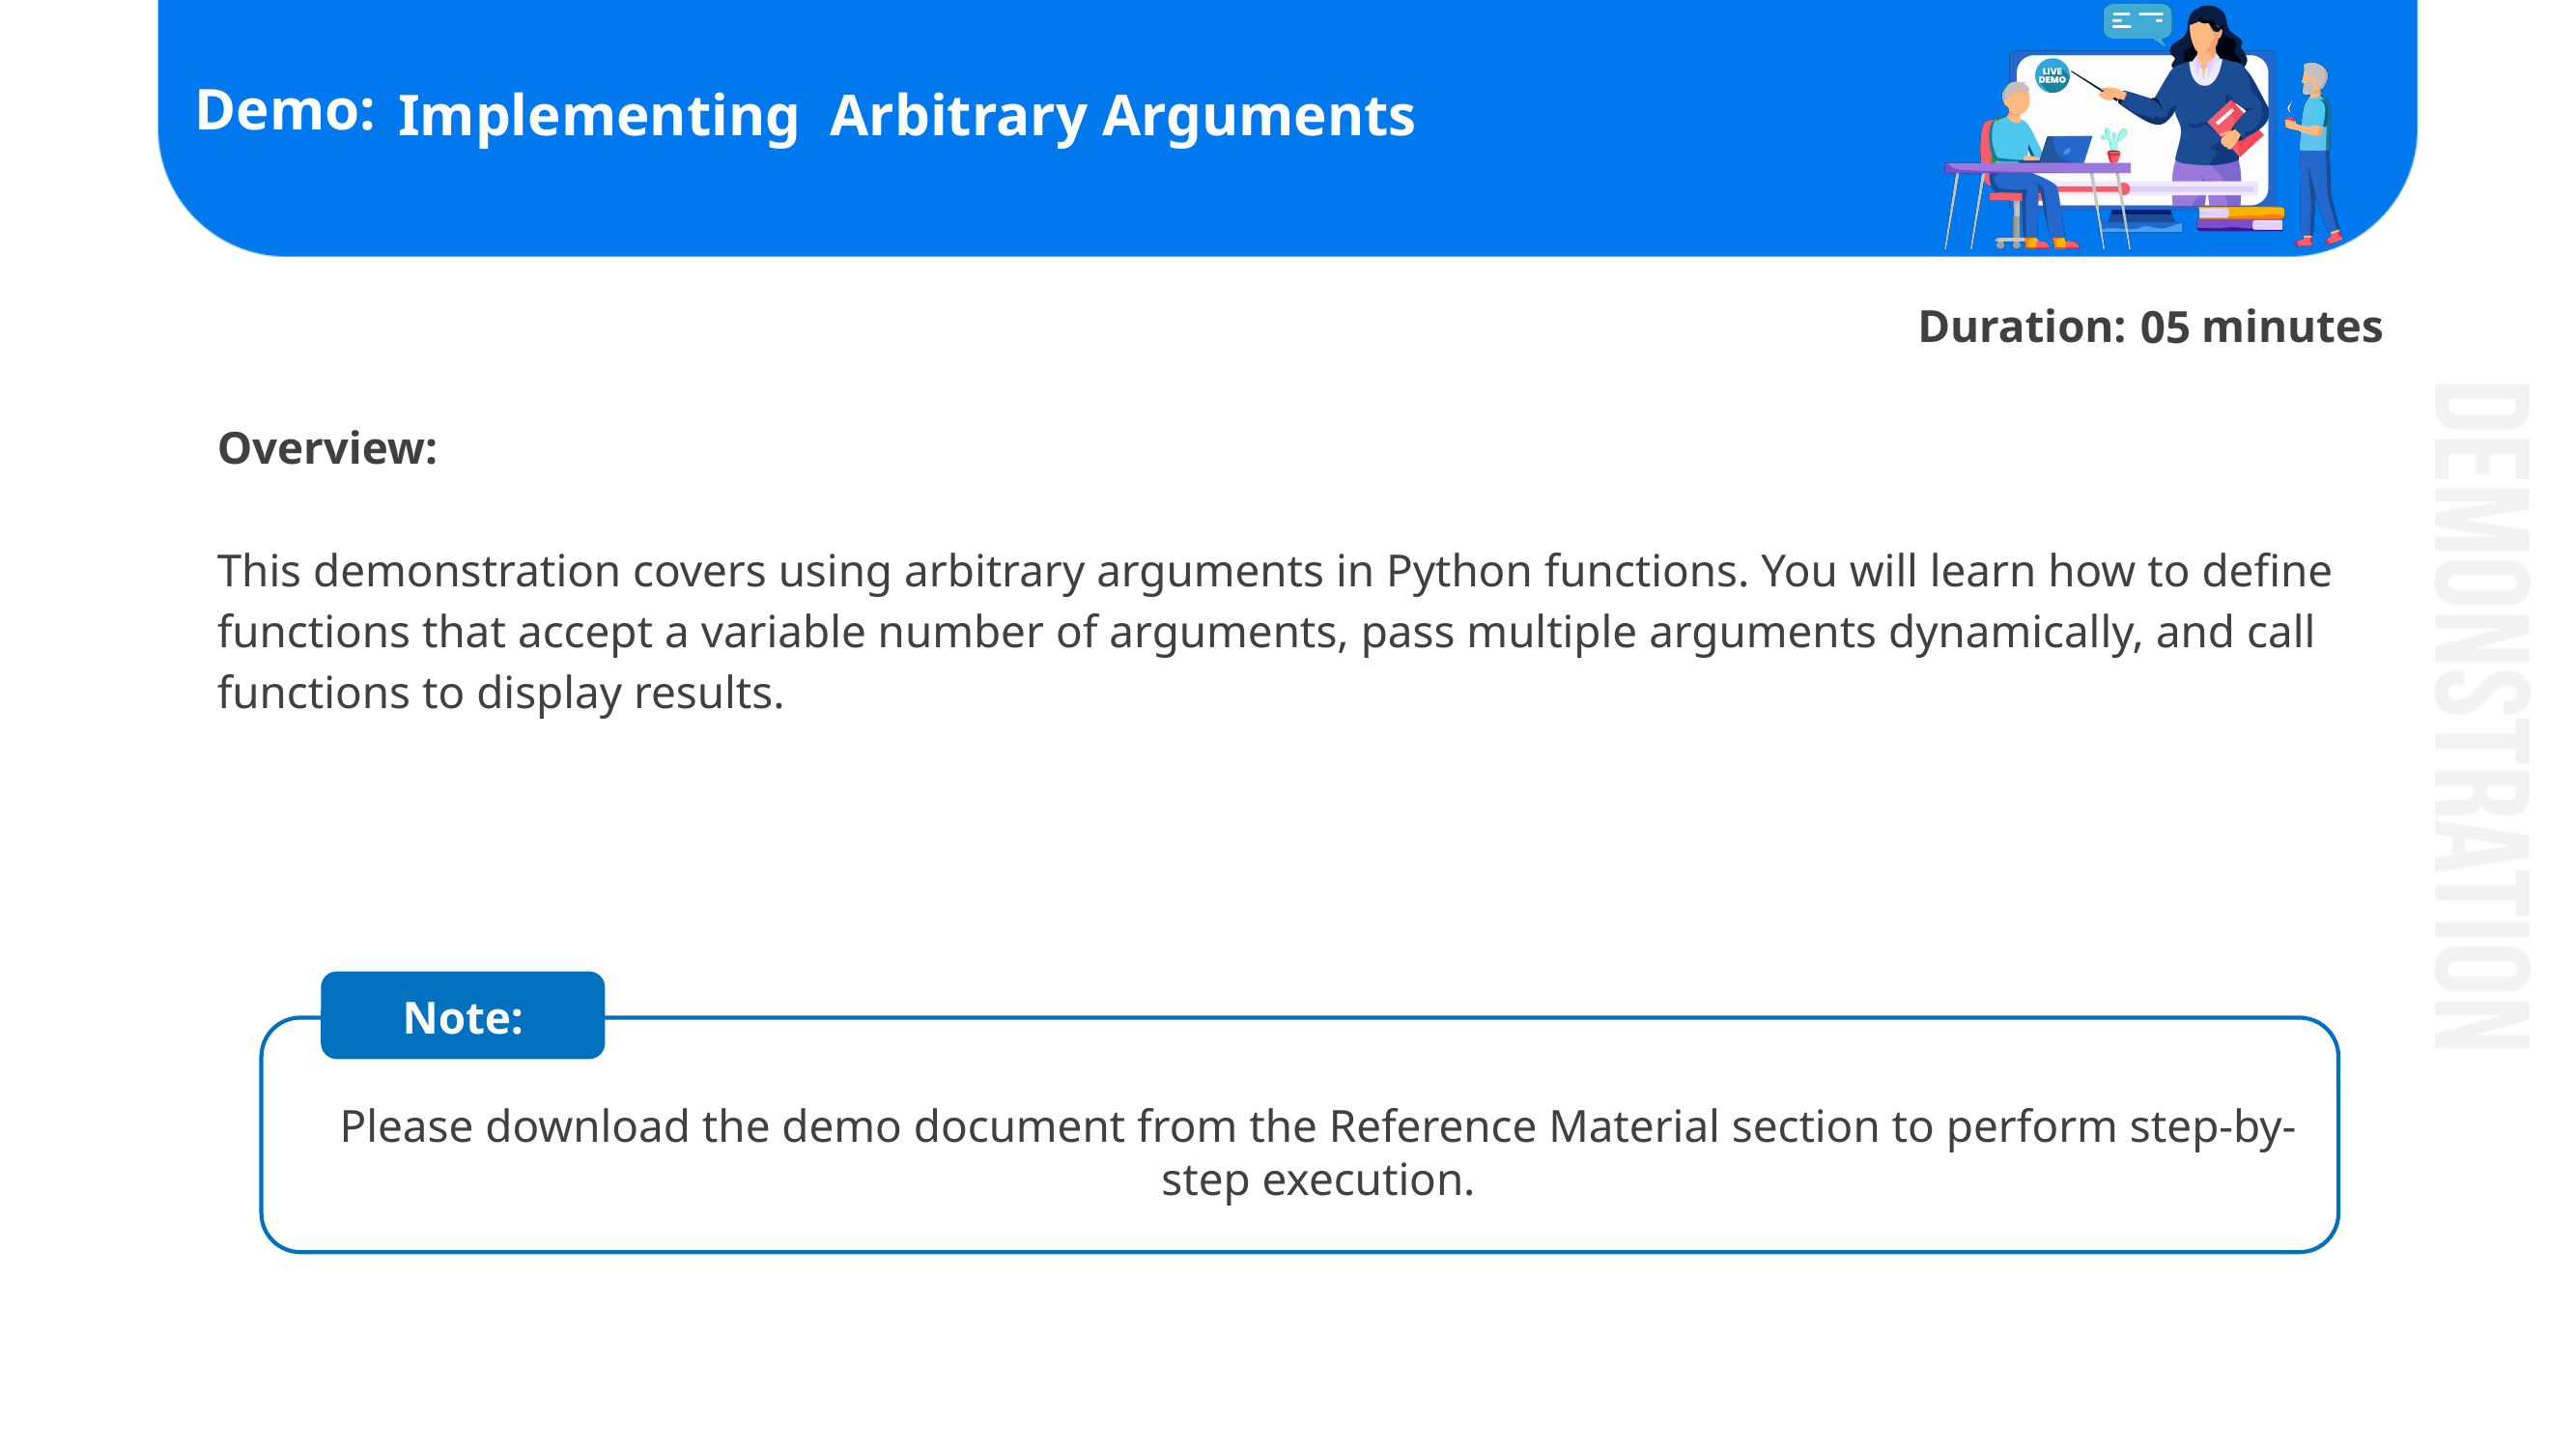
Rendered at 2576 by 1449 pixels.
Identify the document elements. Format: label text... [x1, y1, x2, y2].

picture [0, 0, 2576, 1449]
list 05 [2125, 284, 2216, 376]
text_box Note: [323, 982, 604, 1067]
text_box [324, 973, 603, 982]
text_box [261, 1017, 2339, 1253]
list Overview: This demonstration covers using arbitrary arguments in Python functions. You will learn how to define functions that accept a variable number of arguments, pass multiple arguments dynamically, and call functions to display results. [202, 405, 2373, 593]
title Implementing Arbitrary Arguments [383, 52, 1920, 156]
